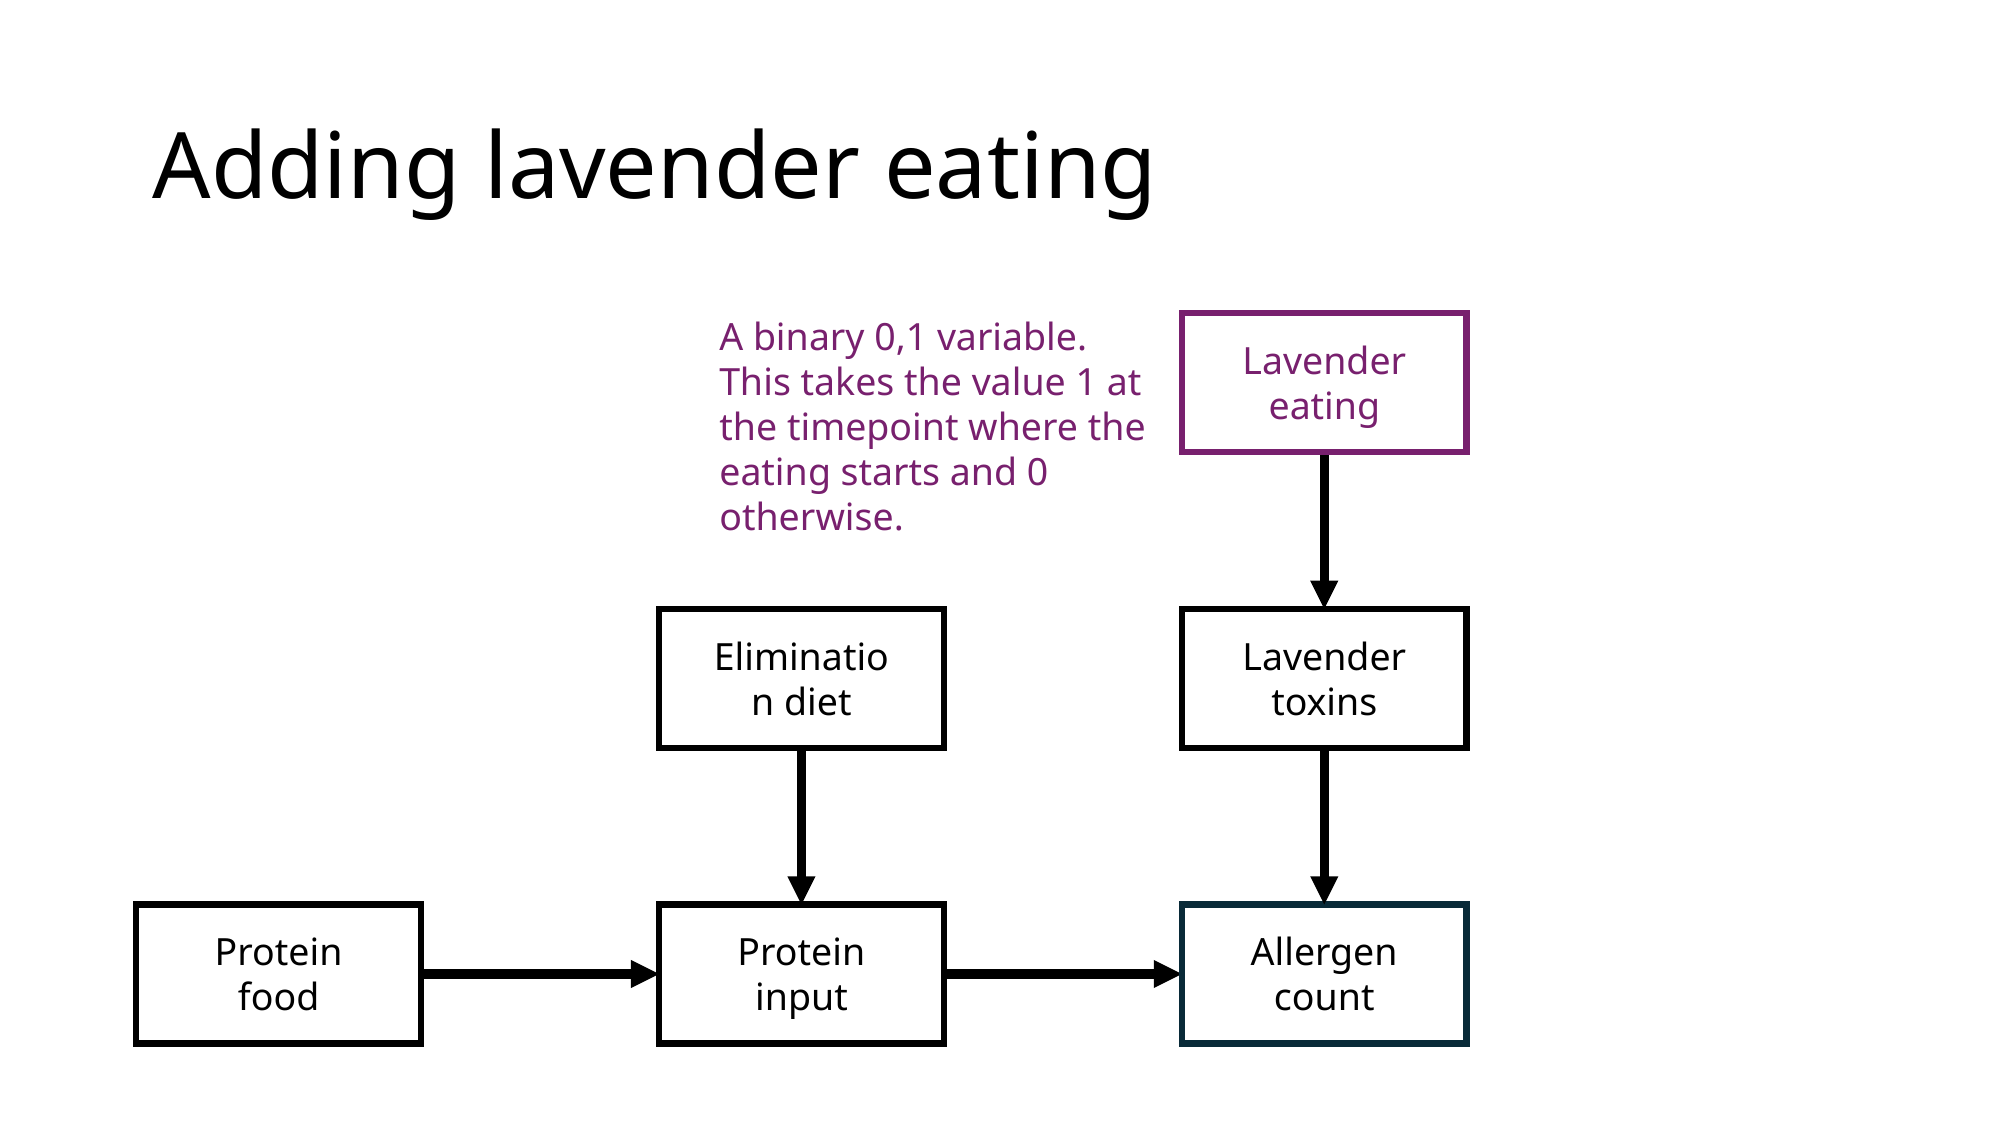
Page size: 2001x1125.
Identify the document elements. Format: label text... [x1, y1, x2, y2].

text_box Allergen count [1215, 921, 1433, 1026]
text_box Protein food [169, 921, 388, 1026]
text_box A binary 0,1 variable. This takes the value 1 at the timepoint where the eating starts and 0 otherwise. [704, 305, 1183, 545]
text_box [1180, 903, 1468, 1045]
text_box Elimination diet [692, 625, 911, 731]
text_box [135, 903, 423, 1045]
text_box Lavender toxins [1215, 625, 1433, 731]
text_box Protein input [692, 921, 911, 1026]
text_box [1183, 312, 1468, 454]
text_box [657, 607, 945, 749]
text_box [1180, 607, 1468, 749]
text_box [657, 903, 945, 1045]
title Adding lavender eating [137, 59, 1863, 278]
text_box Lavender eating [1215, 329, 1433, 435]
